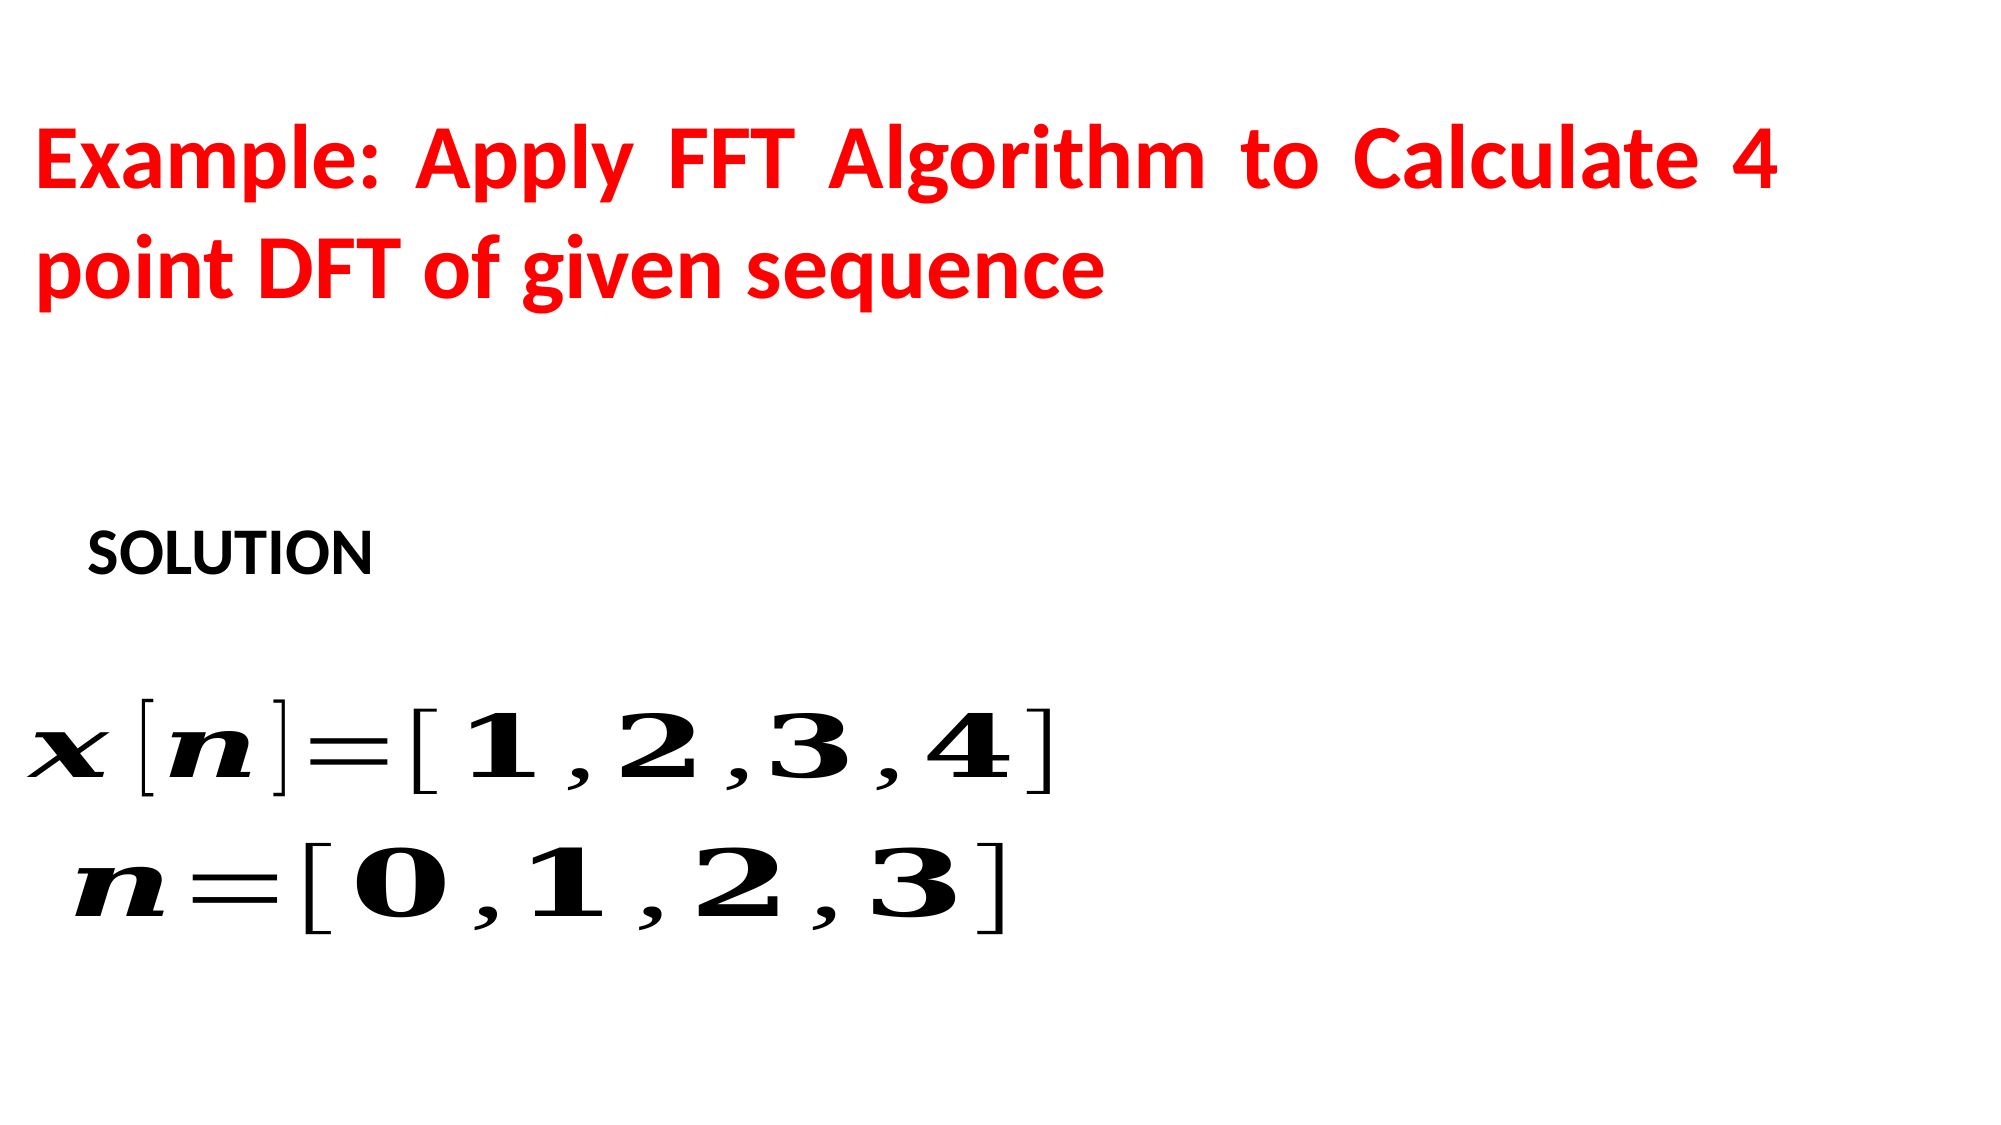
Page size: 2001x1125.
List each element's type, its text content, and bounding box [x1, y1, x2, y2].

text_box SOLUTION [73, 500, 663, 596]
